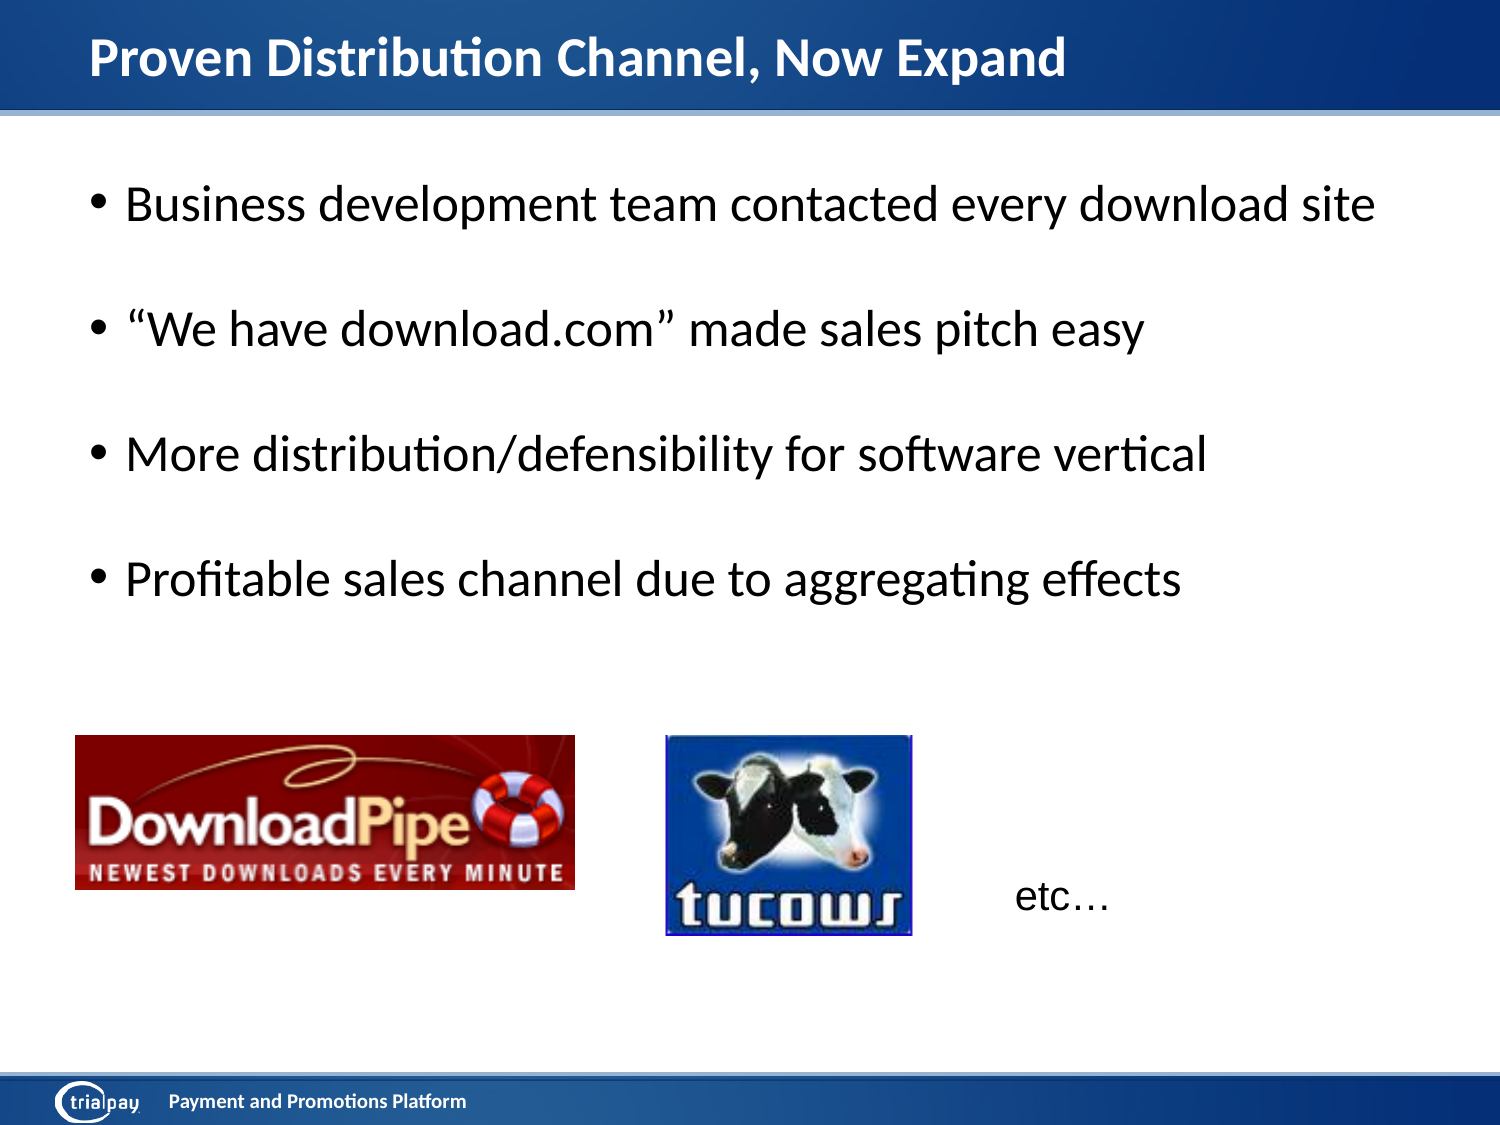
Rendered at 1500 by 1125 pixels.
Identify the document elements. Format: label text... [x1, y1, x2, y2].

text_box Proven Distribution Channel, Now Expand [75, 7, 1425, 111]
picture [0, 1071, 1500, 1125]
picture [0, 0, 1500, 117]
text_box etc… [999, 861, 1150, 1012]
text_box Business development team contacted every download site “We have download.com” made sales pitch easy More distribution/defensibility for software vertical Profitable sales channel due to aggregating effects [75, 162, 1425, 1005]
picture [74, 735, 576, 890]
picture [664, 735, 915, 936]
